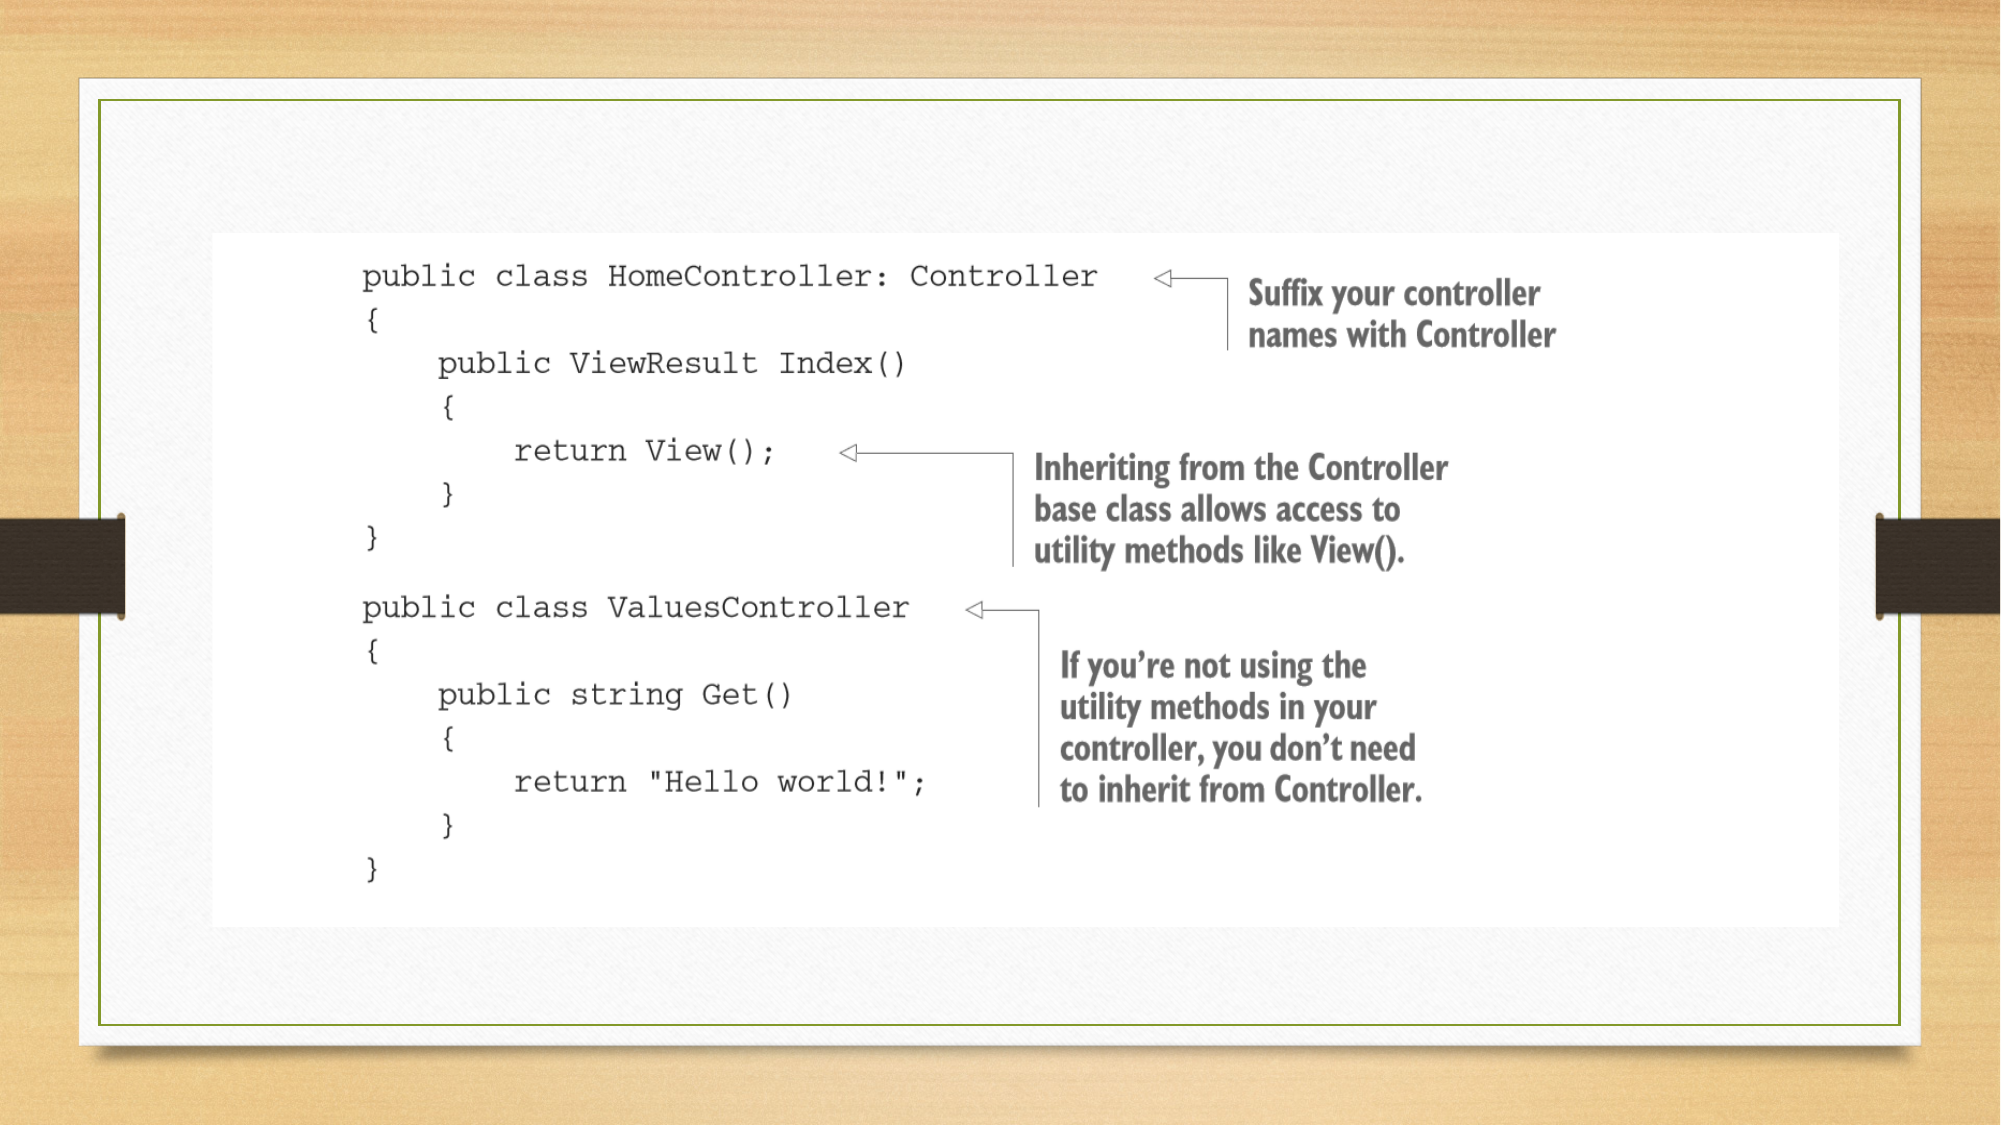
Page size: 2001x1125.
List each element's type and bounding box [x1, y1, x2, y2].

list [212, 233, 1840, 927]
picture [0, 0, 2001, 1125]
